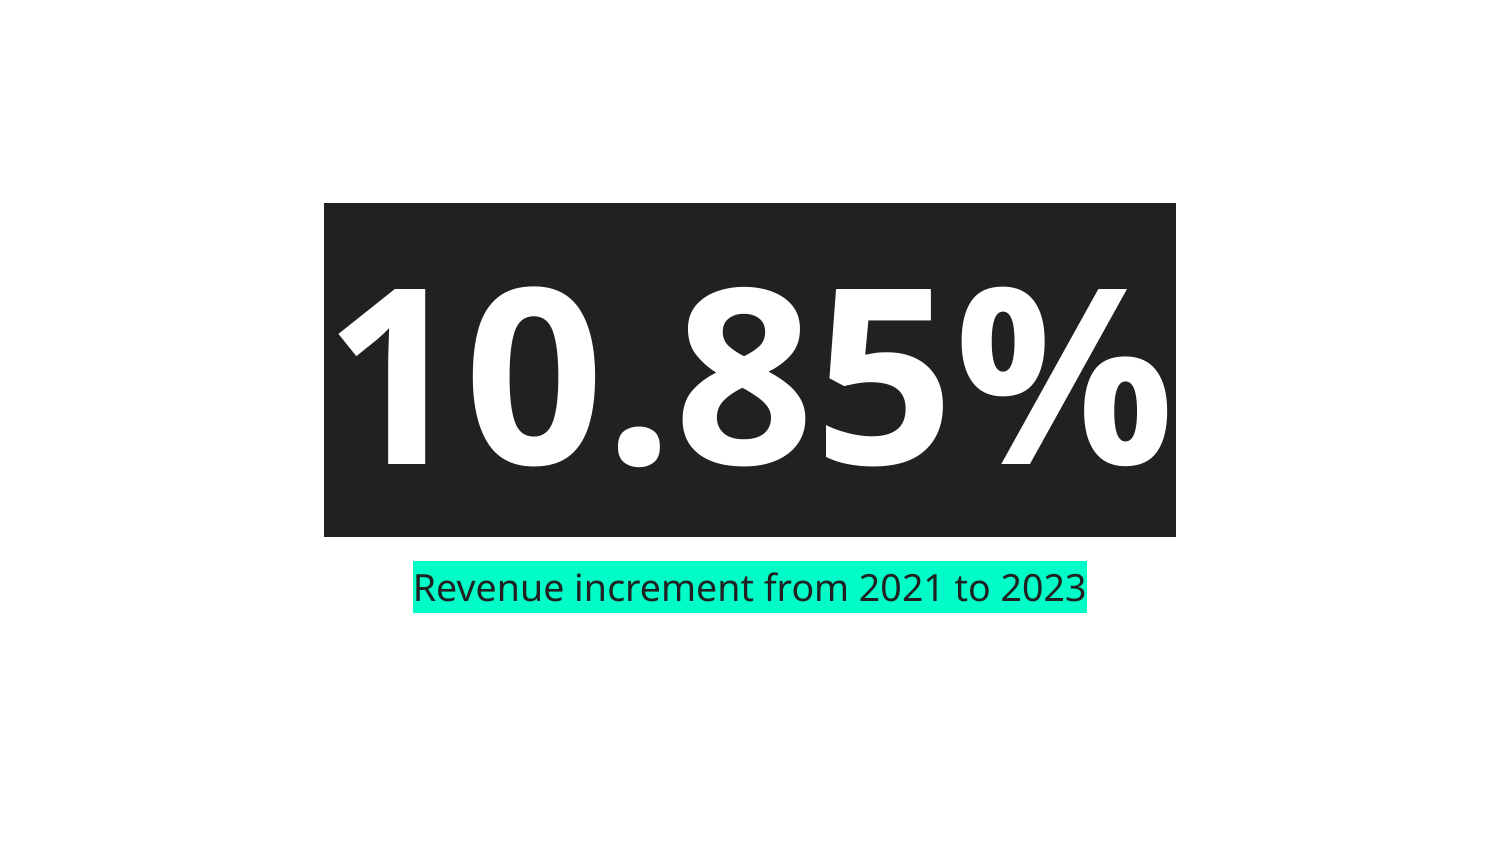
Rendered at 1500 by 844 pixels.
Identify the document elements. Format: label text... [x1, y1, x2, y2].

title 10.85% [51, 203, 1449, 529]
list Revenue increment from 2021 to 2023 [51, 542, 1449, 756]
